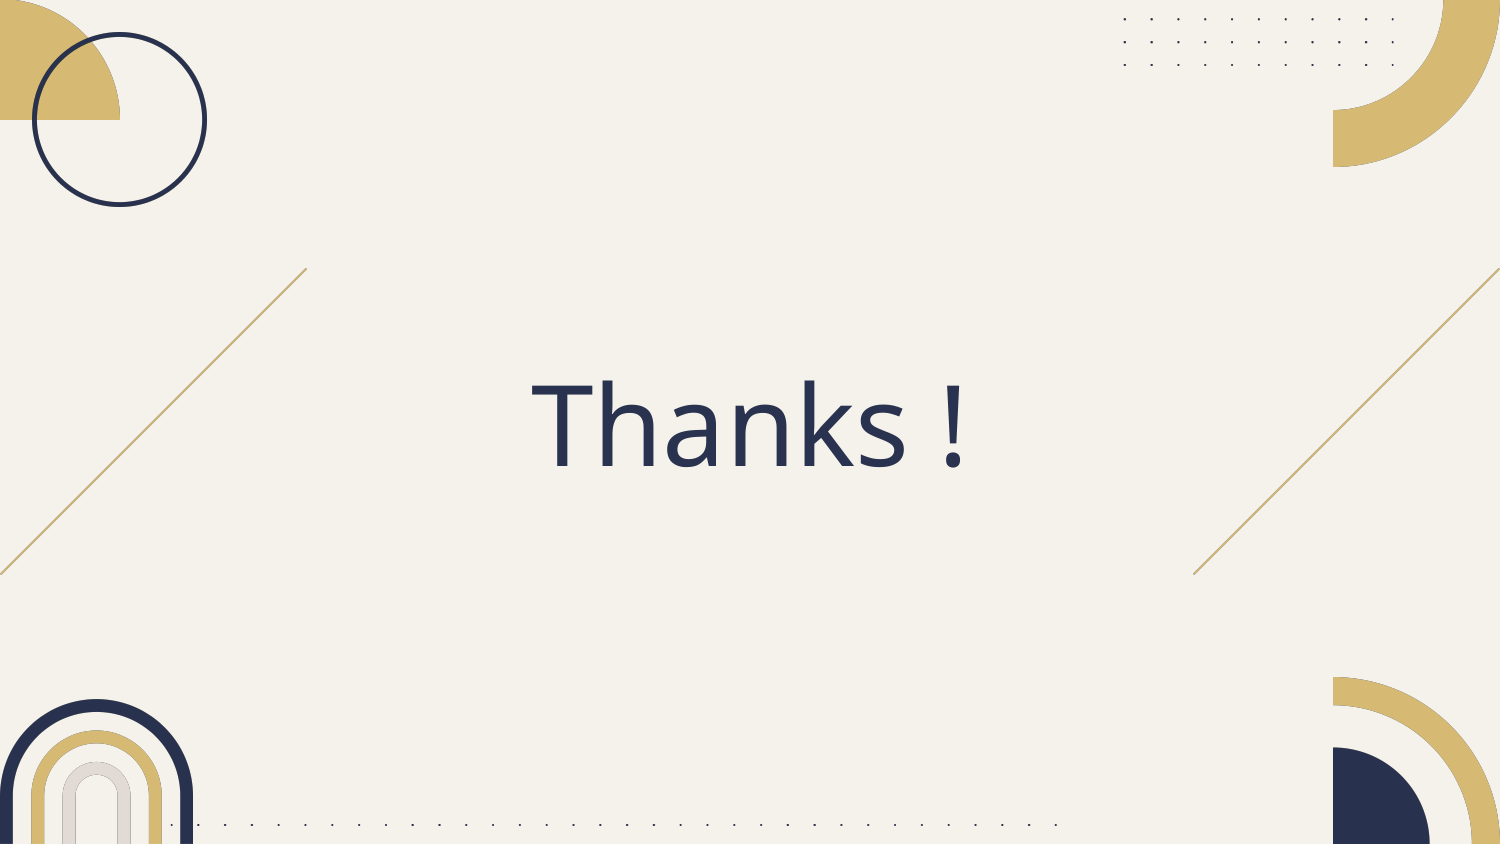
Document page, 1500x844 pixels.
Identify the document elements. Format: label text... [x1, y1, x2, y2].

picture [1333, 677, 1500, 844]
picture [0, 268, 307, 575]
picture [1122, 0, 1500, 167]
picture [1193, 268, 1500, 575]
picture [0, 0, 207, 207]
text_box Thanks ! [388, 348, 1111, 495]
picture [0, 699, 1057, 844]
